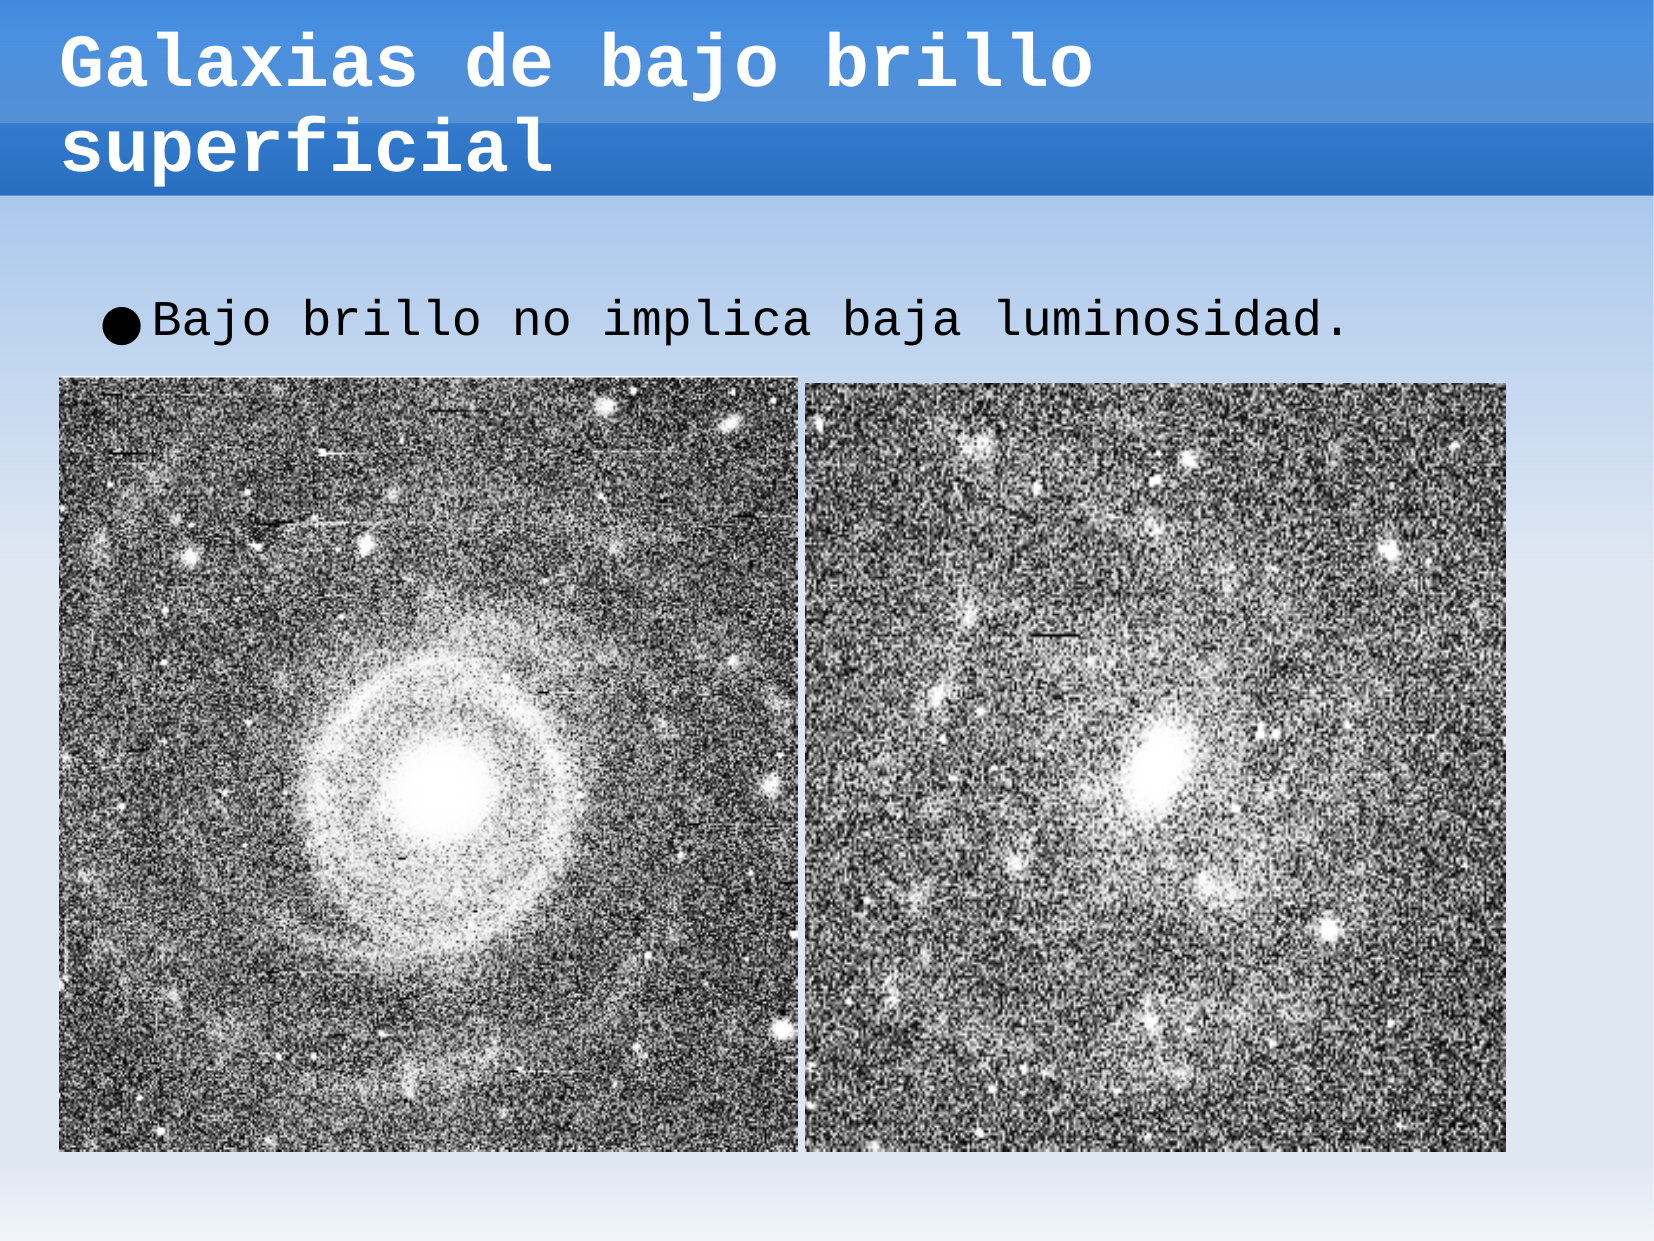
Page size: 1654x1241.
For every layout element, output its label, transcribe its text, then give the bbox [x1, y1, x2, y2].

picture [0, 0, 1654, 1241]
text_box [845, 290, 1572, 1109]
list Bajo brillo no implica baja luminosidad. [82, 290, 845, 384]
title Galaxias de bajo brillo superficial [59, 18, 1270, 189]
